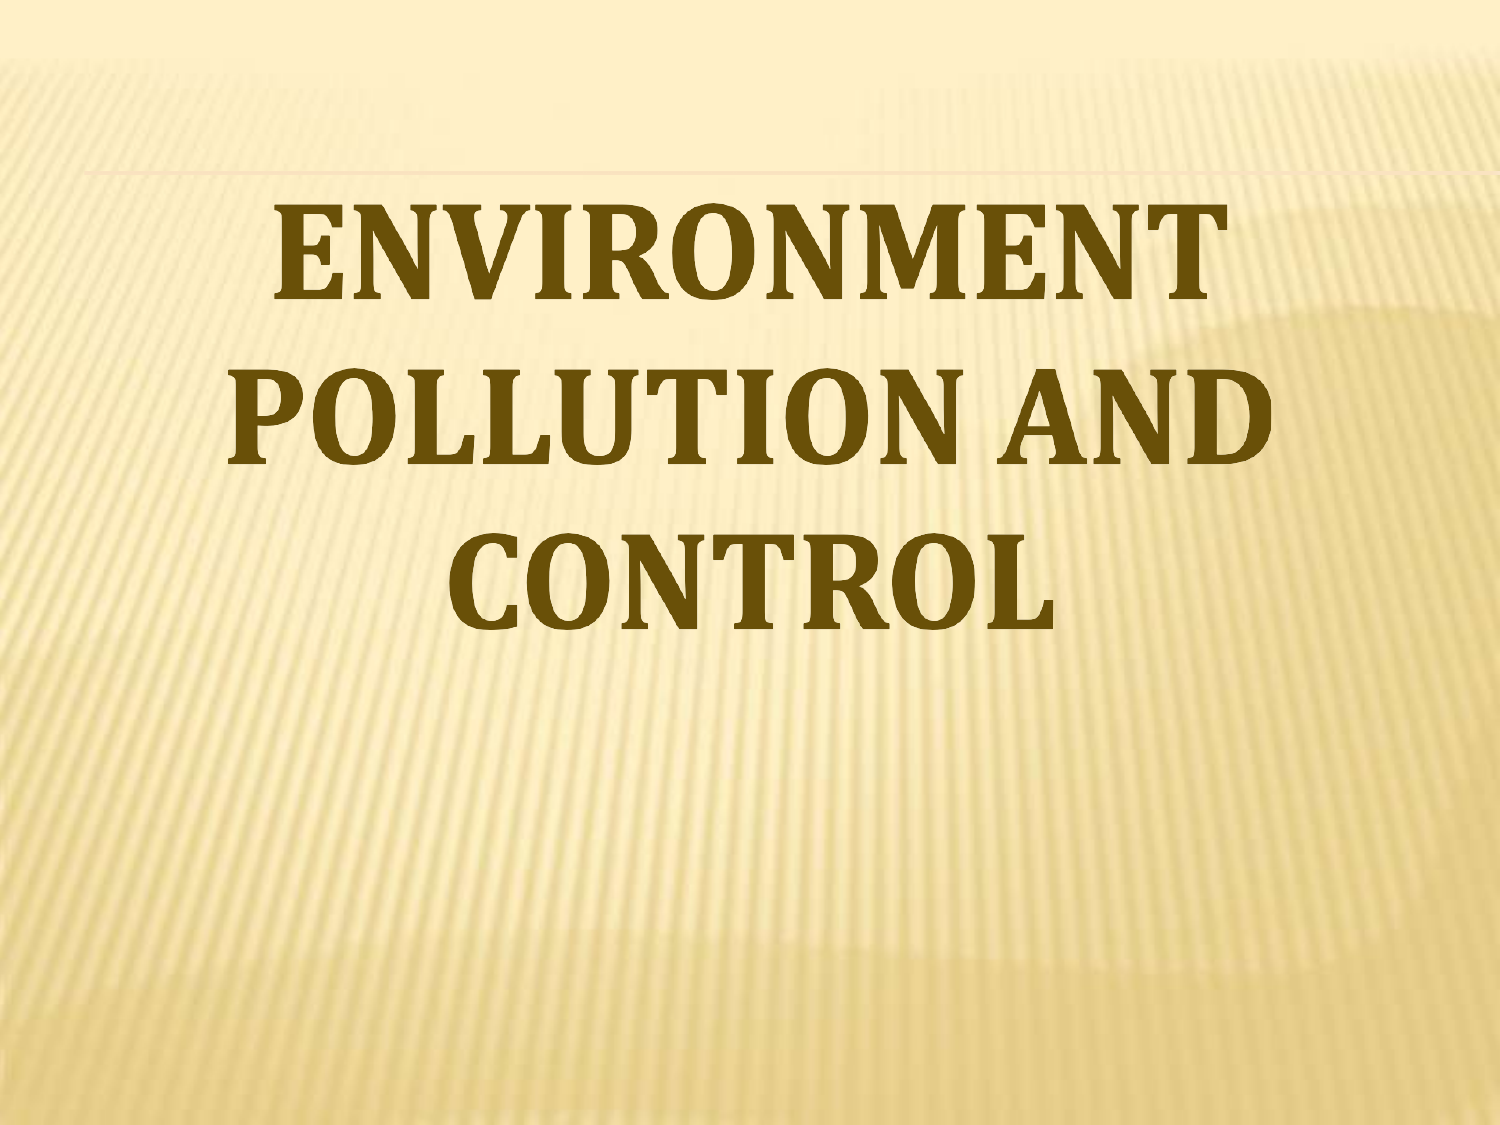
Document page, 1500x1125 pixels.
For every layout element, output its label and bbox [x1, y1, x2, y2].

text_box [228, 368, 1272, 465]
text_box [449, 533, 1054, 630]
text_box [274, 203, 1228, 300]
picture [0, 0, 1500, 1125]
